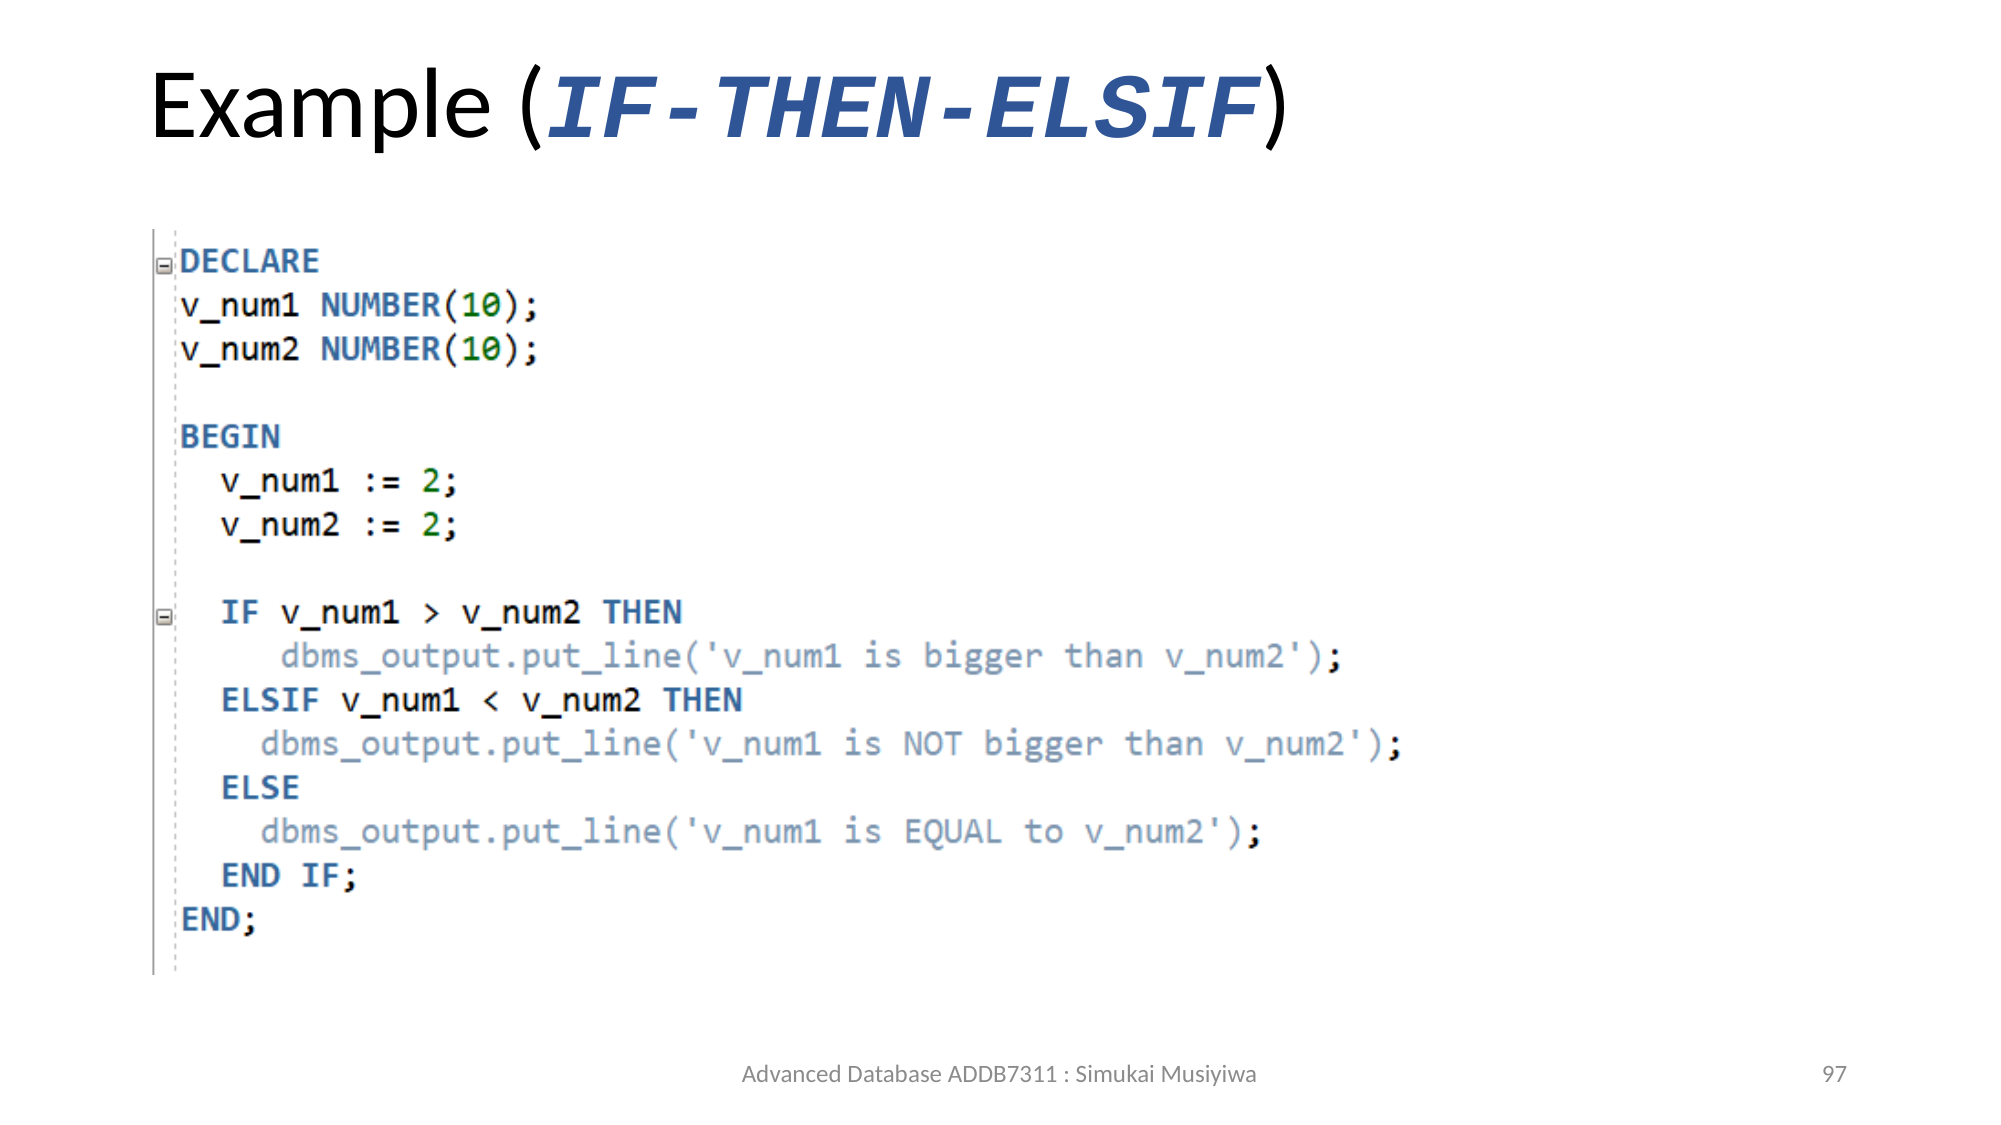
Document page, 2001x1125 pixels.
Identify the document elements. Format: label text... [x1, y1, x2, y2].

footer Advanced Database ADDB7311 : Simukai Musiyiwa [662, 1042, 1338, 1103]
picture [151, 229, 1561, 975]
title Example (IF-THEN-ELSIF) [134, 24, 1491, 185]
slide_number 97 [1412, 1042, 1863, 1103]
